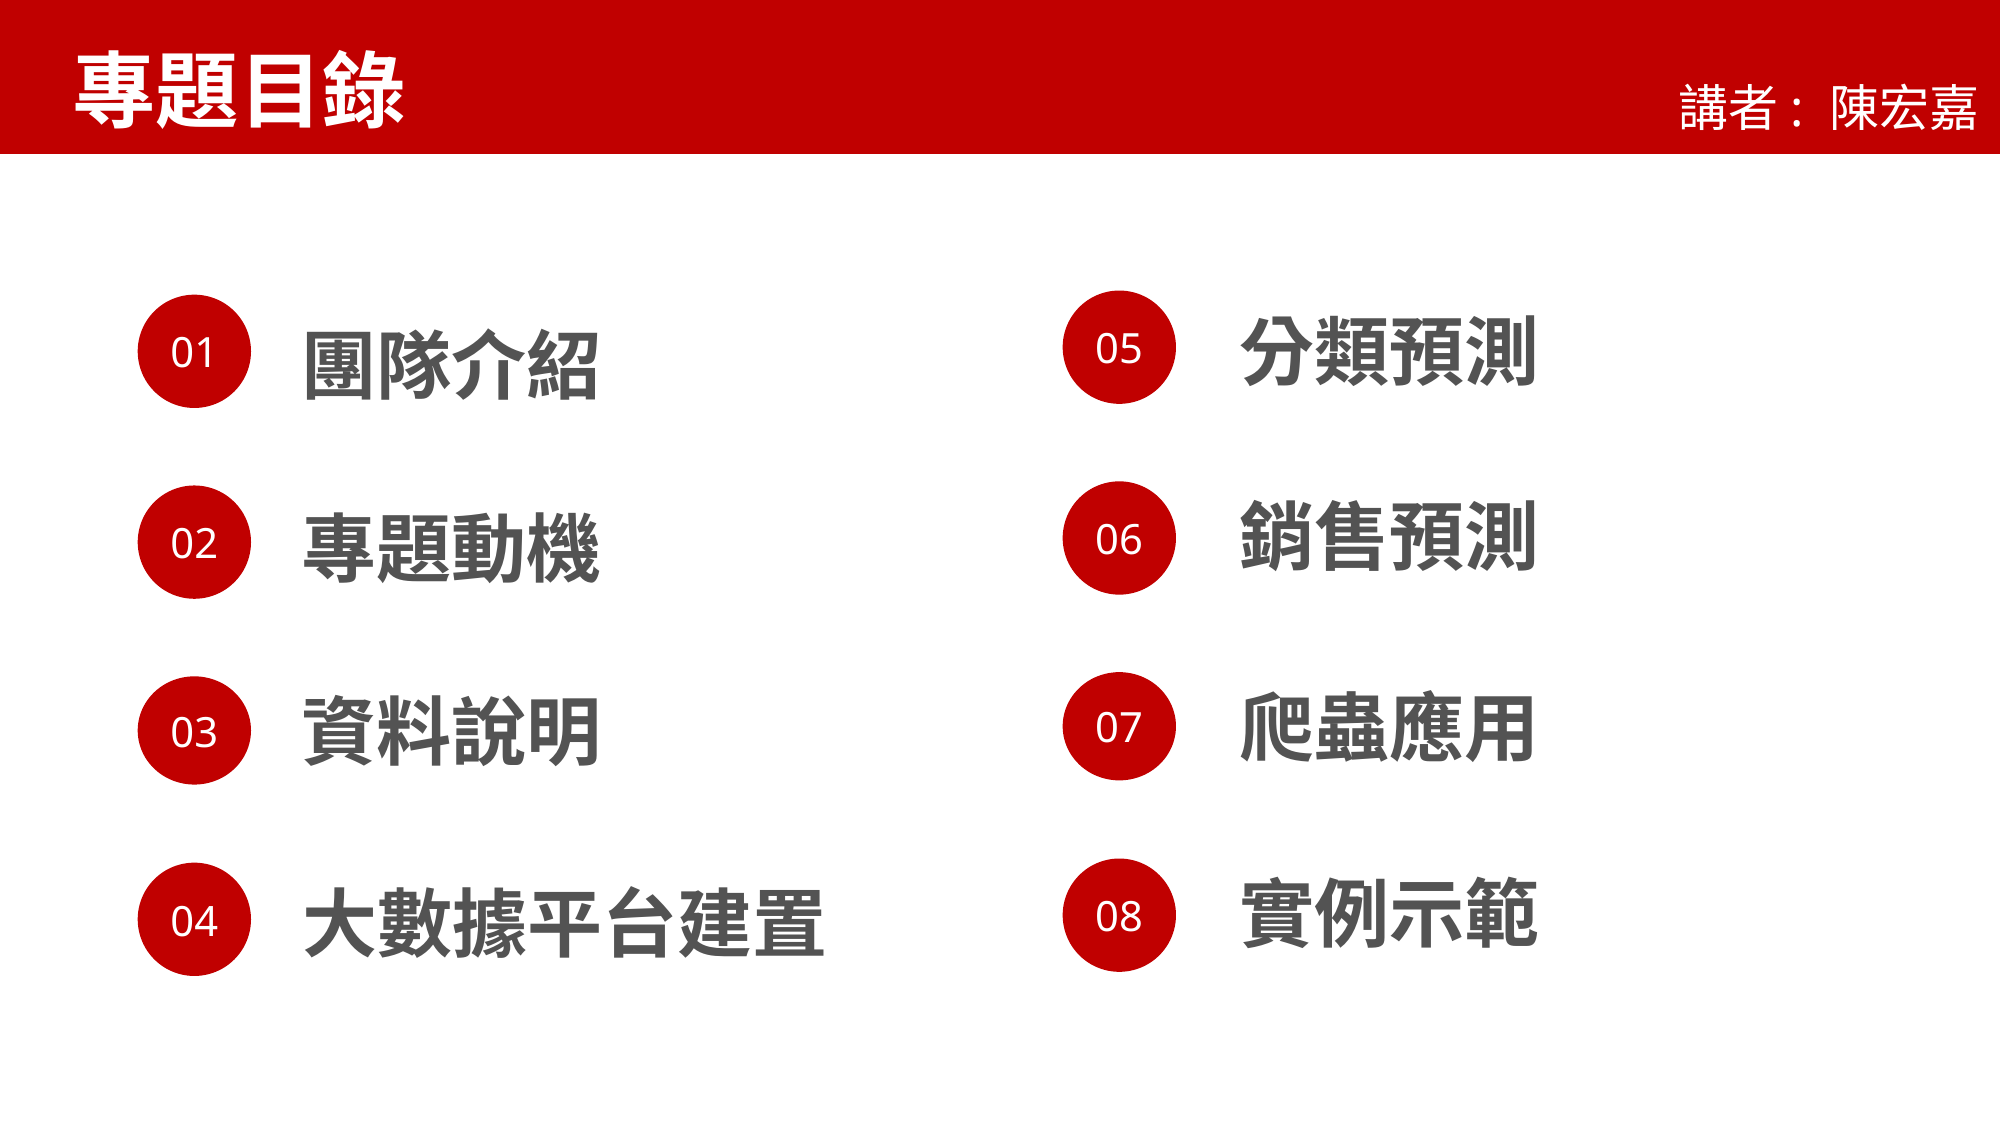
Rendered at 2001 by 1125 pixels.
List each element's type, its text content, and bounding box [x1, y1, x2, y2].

text_box 07 [1062, 672, 1176, 781]
text_box 爬蟲應用 [1224, 673, 1555, 779]
text_box 實例示範 [1224, 859, 1555, 964]
text_box 銷售預測 [1224, 482, 1555, 588]
text_box 03 [137, 676, 252, 785]
text_box 大數據平台建置 [287, 868, 843, 974]
text_box 04 [137, 862, 252, 976]
text_box 資料說明 [286, 677, 617, 783]
text_box 05 [1062, 290, 1176, 404]
text_box 團隊介紹 [286, 310, 617, 416]
text_box 06 [1062, 481, 1176, 595]
text_box 02 [137, 485, 252, 599]
text_box 01 [137, 294, 252, 408]
text_box 08 [1062, 858, 1176, 972]
text_box 專題動機 [286, 493, 617, 599]
text_box 分類預測 [1224, 296, 1555, 402]
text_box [0, 0, 2000, 178]
